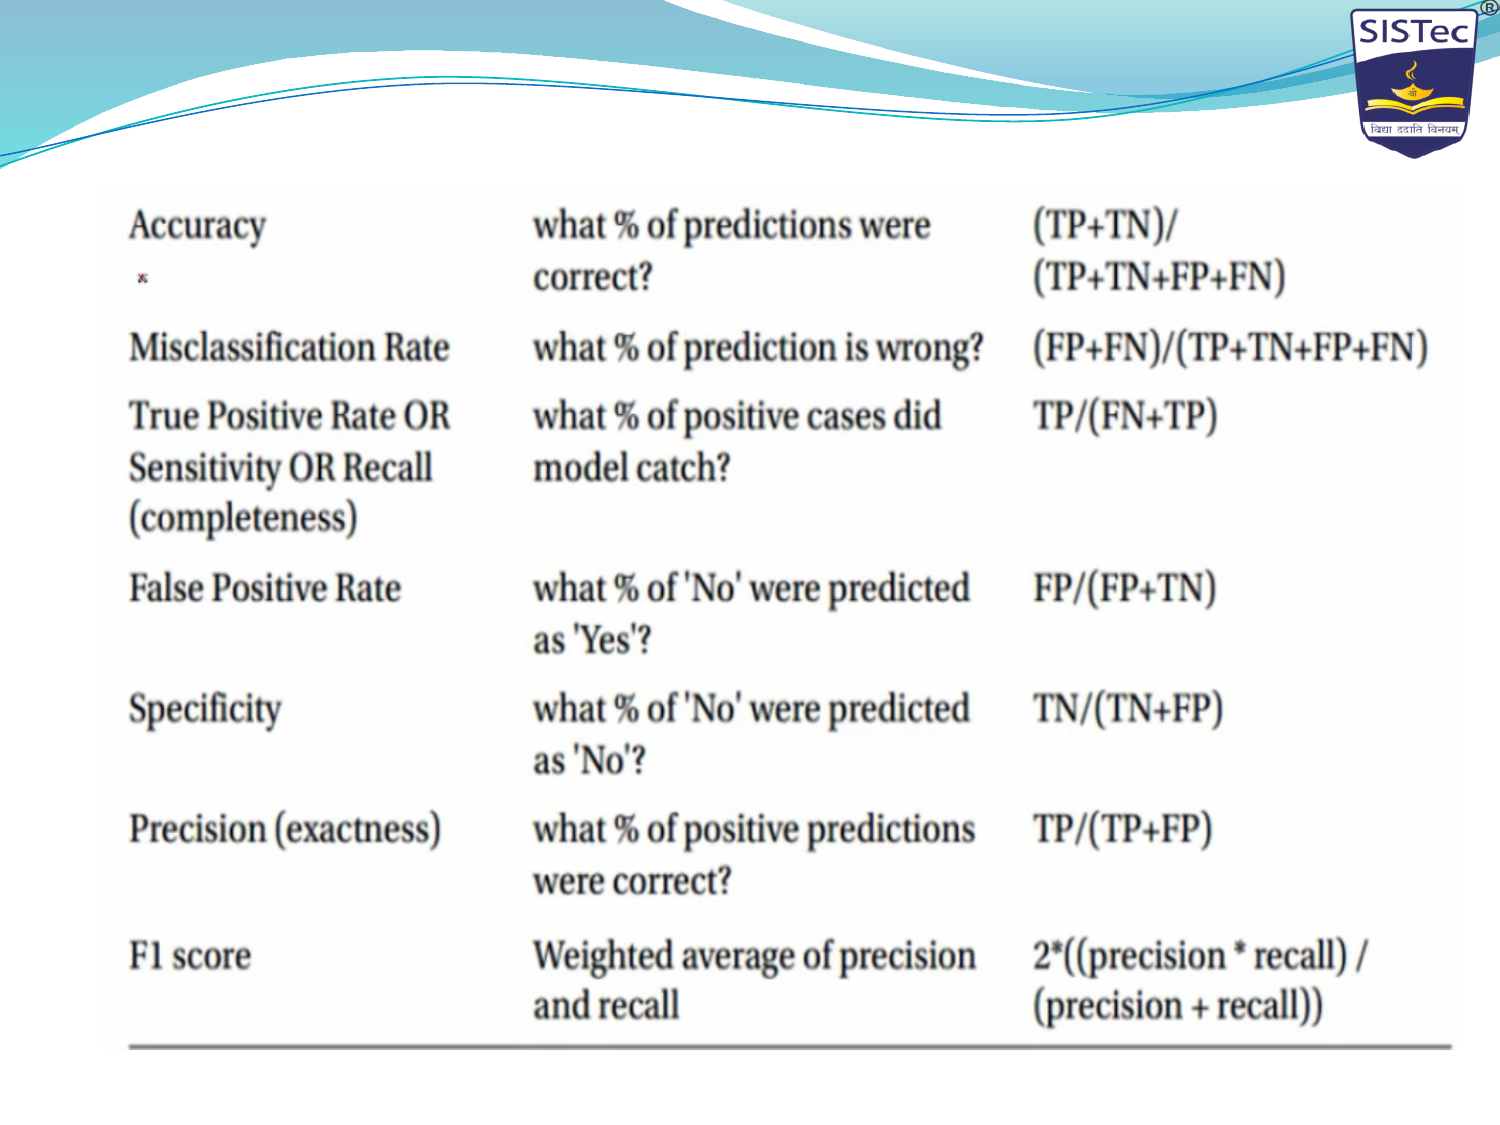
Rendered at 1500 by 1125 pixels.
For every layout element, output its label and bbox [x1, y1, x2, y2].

picture [1349, 0, 1500, 159]
list [99, 187, 1460, 1051]
